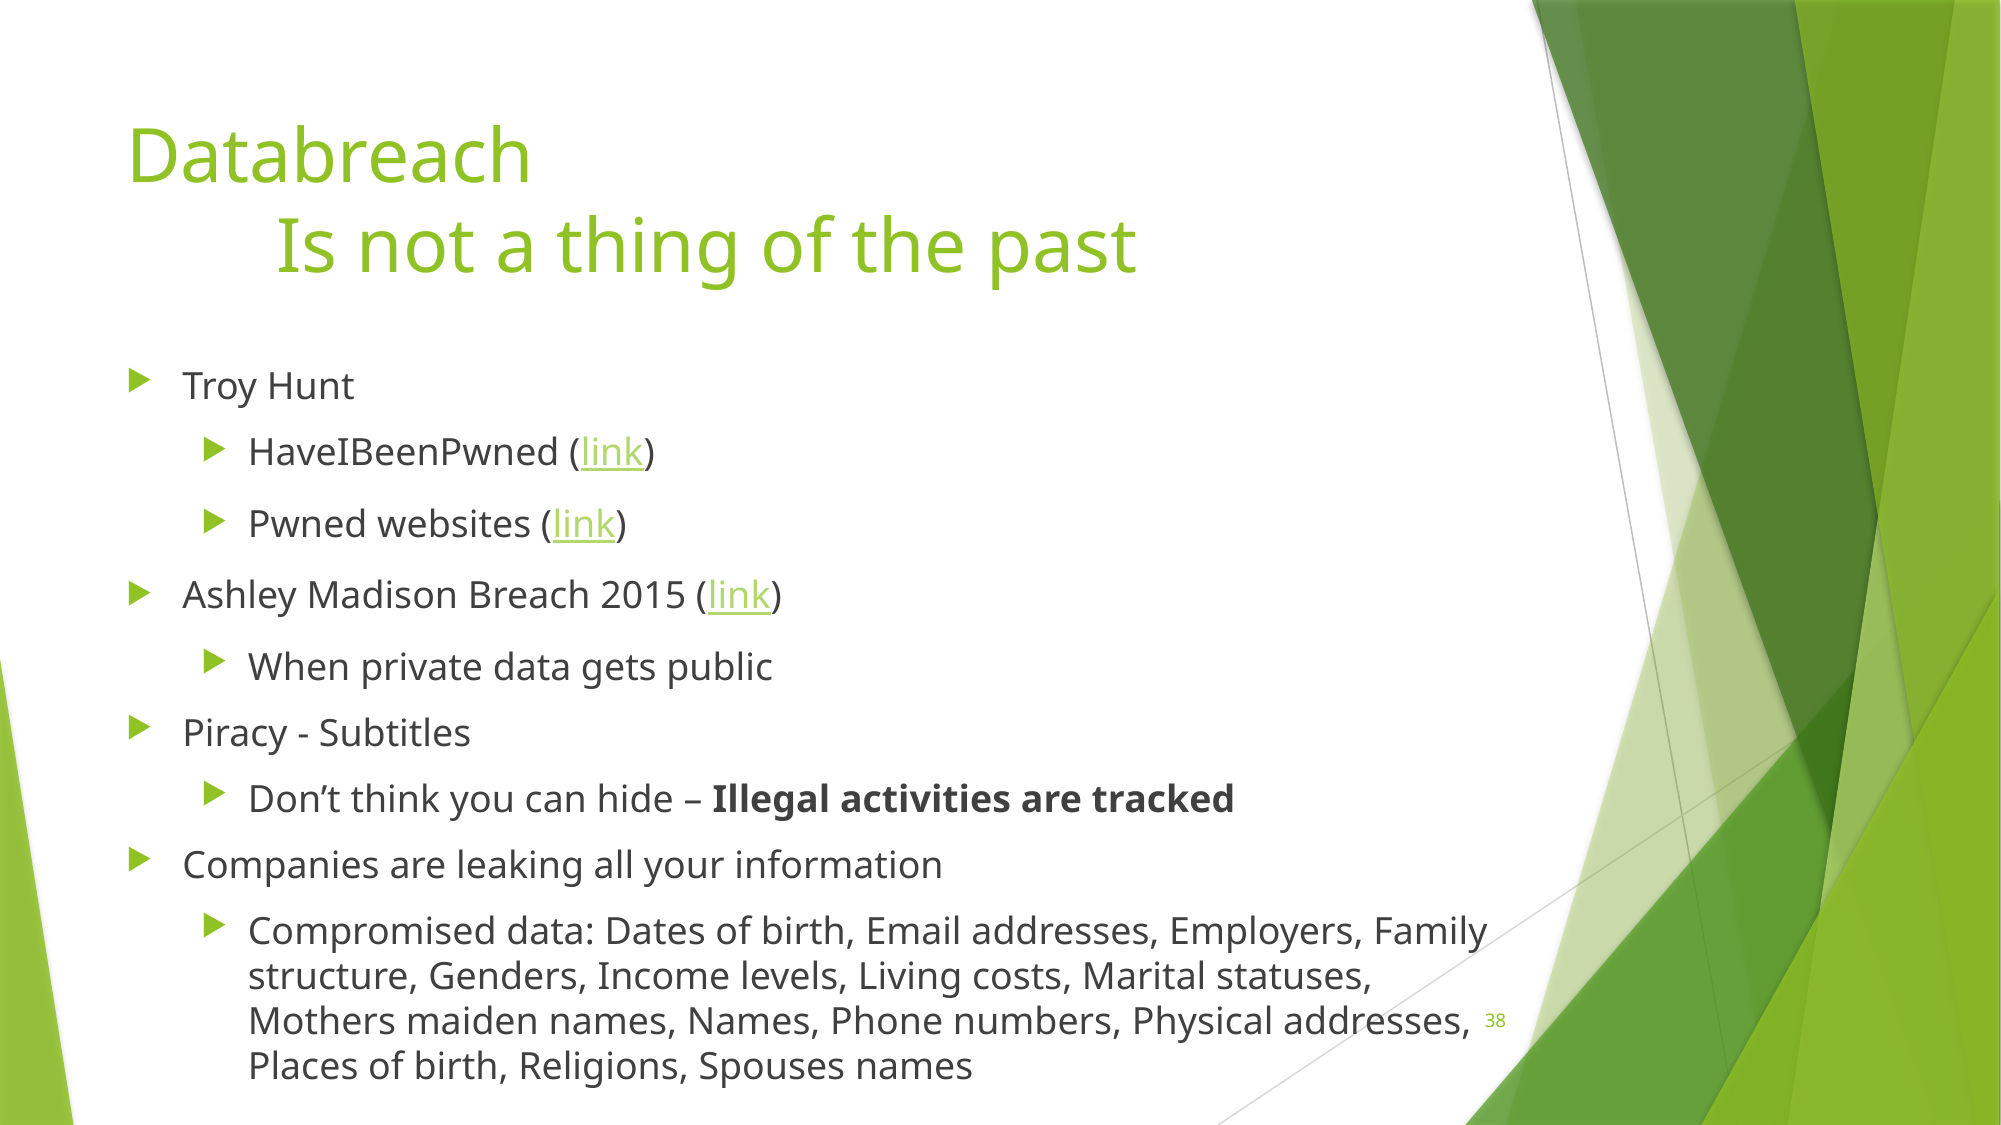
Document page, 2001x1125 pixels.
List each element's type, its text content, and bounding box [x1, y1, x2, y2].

slide_number 38 [1409, 991, 1522, 1051]
title Databreach Is not a thing of the past [111, 99, 1522, 317]
list Troy Hunt HaveIBeenPwned (link) Pwned websites (link) Ashley Madison Breach 2015 (link) When private data gets public Piracy - Subtitles Don’t think you can hide – Illegal activities are tracked Companies are leaking all your information Compromised data: Dates of birth, Email addresses, Employers, Family structure, Genders, Income levels, Living costs, Marital statuses, Mothers maiden names, Names, Phone numbers, Physical addresses, Places of birth, Religions, Spouses names [111, 354, 1522, 992]
